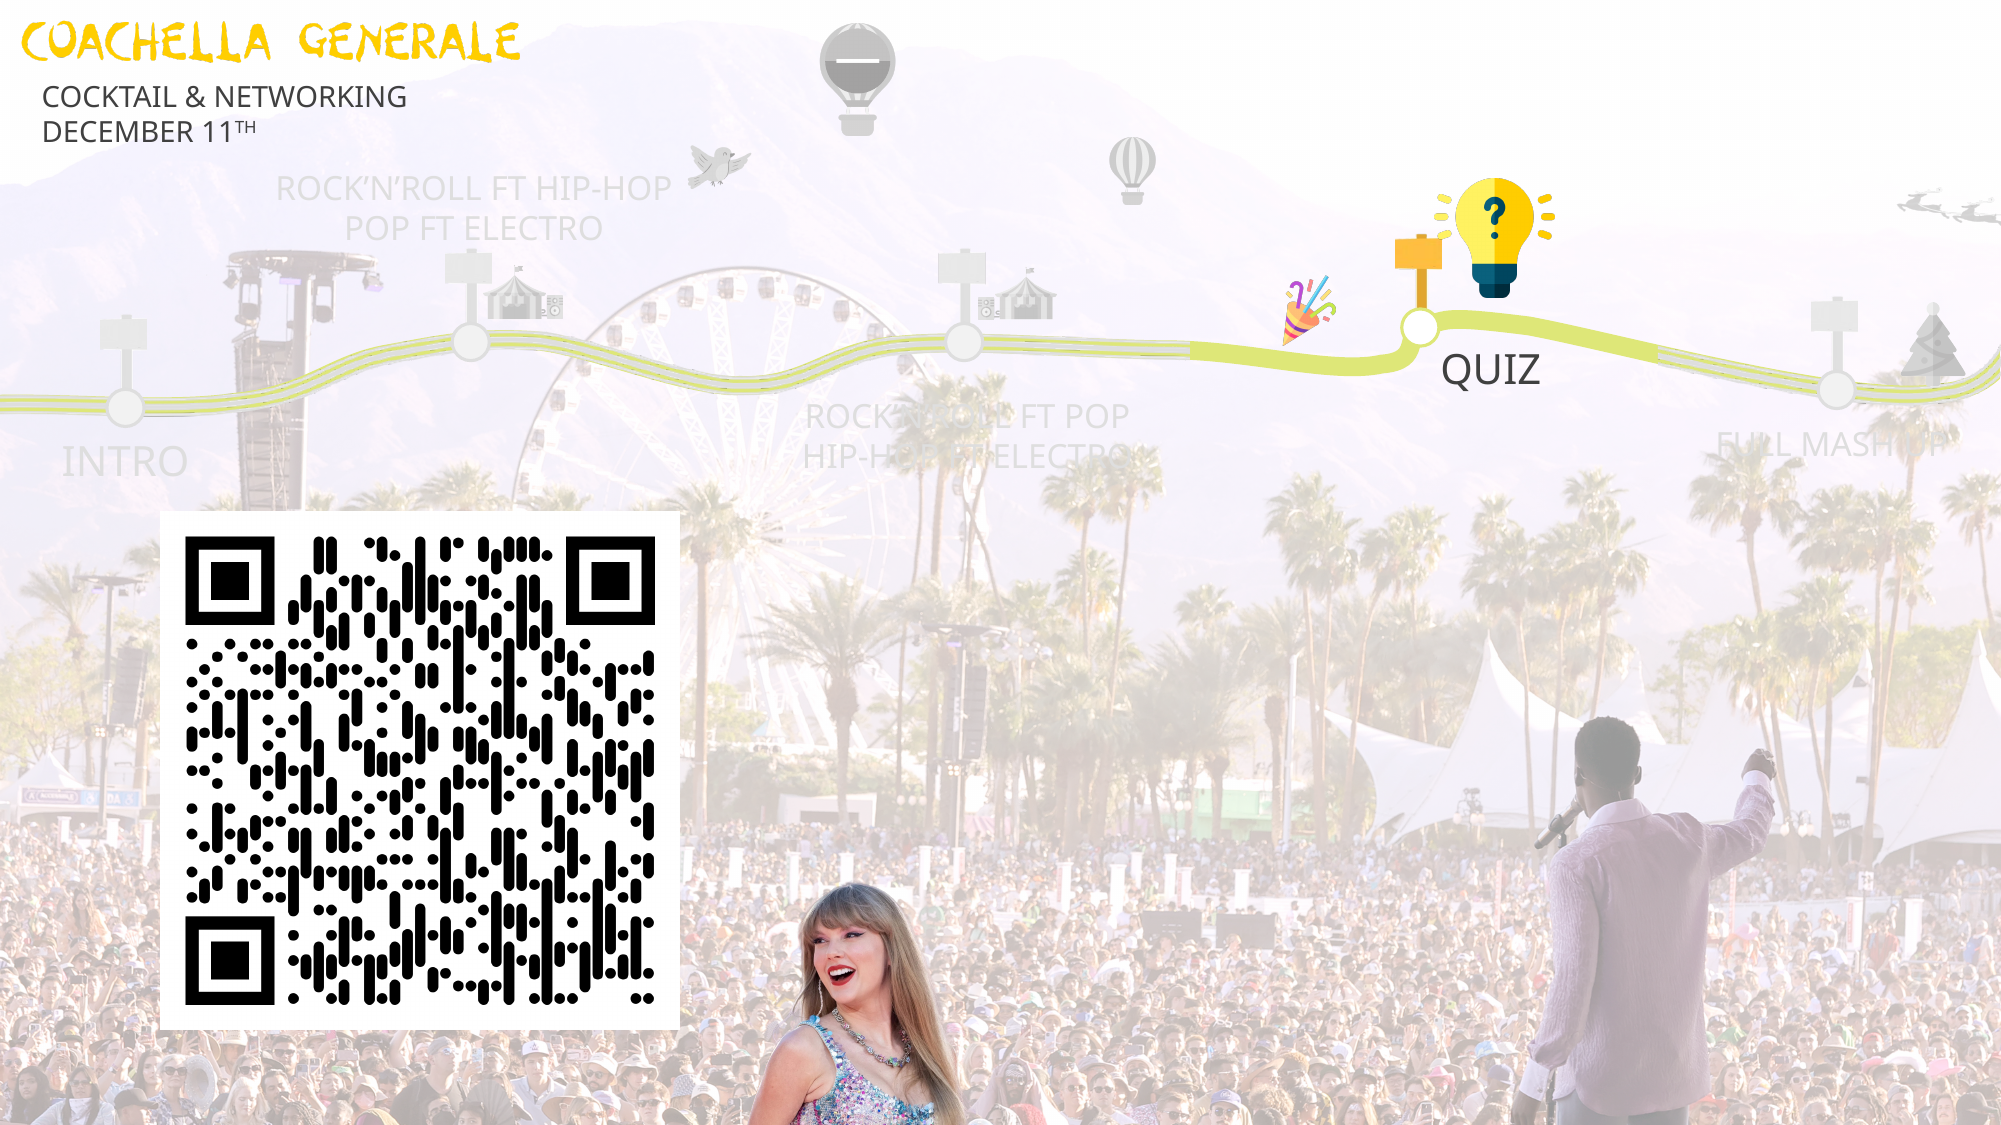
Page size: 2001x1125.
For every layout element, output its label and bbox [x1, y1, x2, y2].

text_box [1690, 371, 1973, 472]
text_box [771, 323, 1164, 484]
text_box [44, 389, 207, 494]
text_box [1401, 308, 1557, 402]
text_box [801, 23, 915, 137]
picture [0, 0, 2001, 1125]
text_box [978, 262, 1057, 323]
text_box [243, 159, 705, 361]
